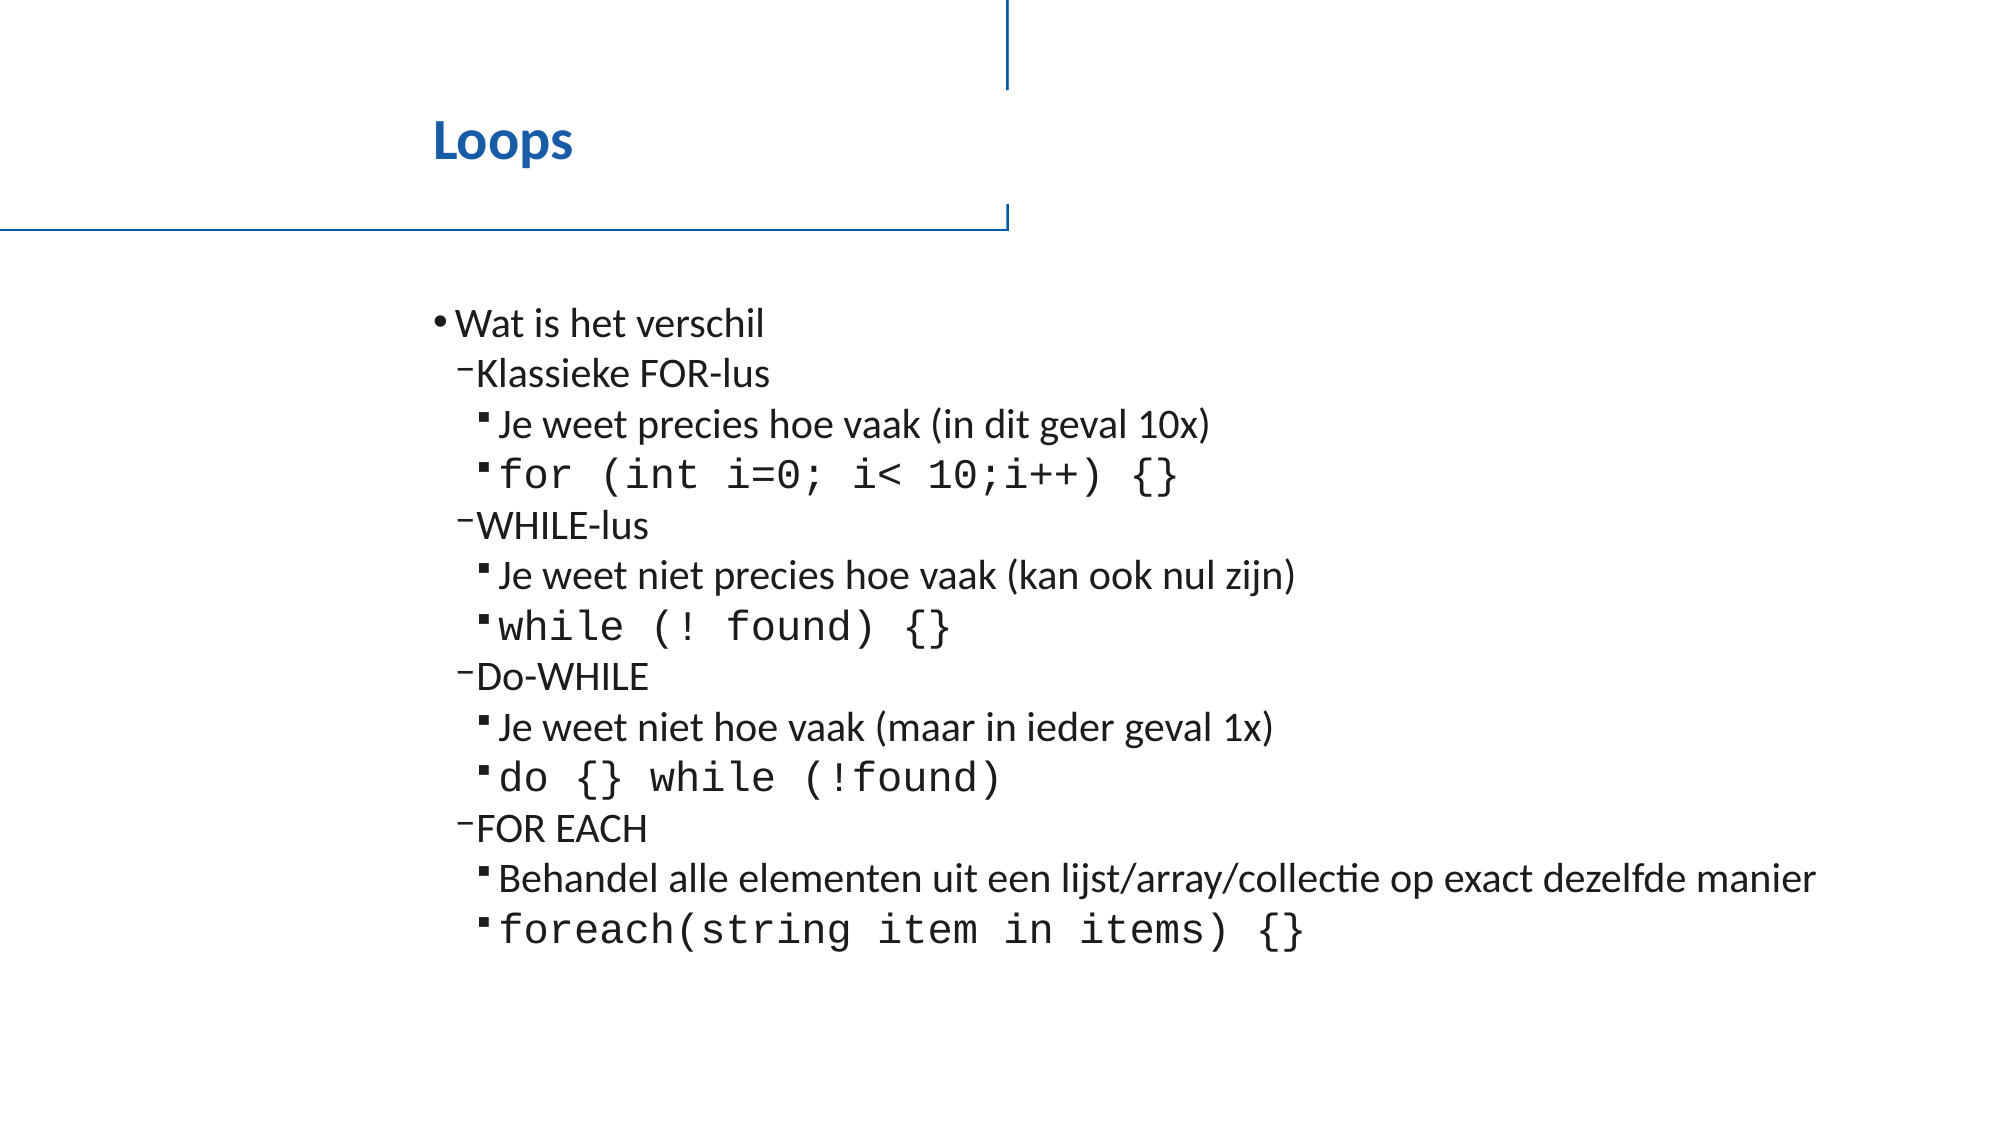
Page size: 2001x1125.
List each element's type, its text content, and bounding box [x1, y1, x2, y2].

list Wat is het verschil Klassieke FOR-lus Je weet precies hoe vaak (in dit geval 10x) for (int i=0; i< 10;i++) {} WHILE-lus Je weet niet precies hoe vaak (kan ook nul zijn) while (! found) {} Do-WHILE Je weet niet hoe vaak (maar in ieder geval 1x) do {} while (!found) FOR EACH Behandel alle elementen uit een lijst/array/collectie op exact dezelfde manier foreach(string item in items) {} [433, 295, 1842, 995]
picture [0, 0, 1009, 231]
title Loops [433, 112, 1842, 169]
